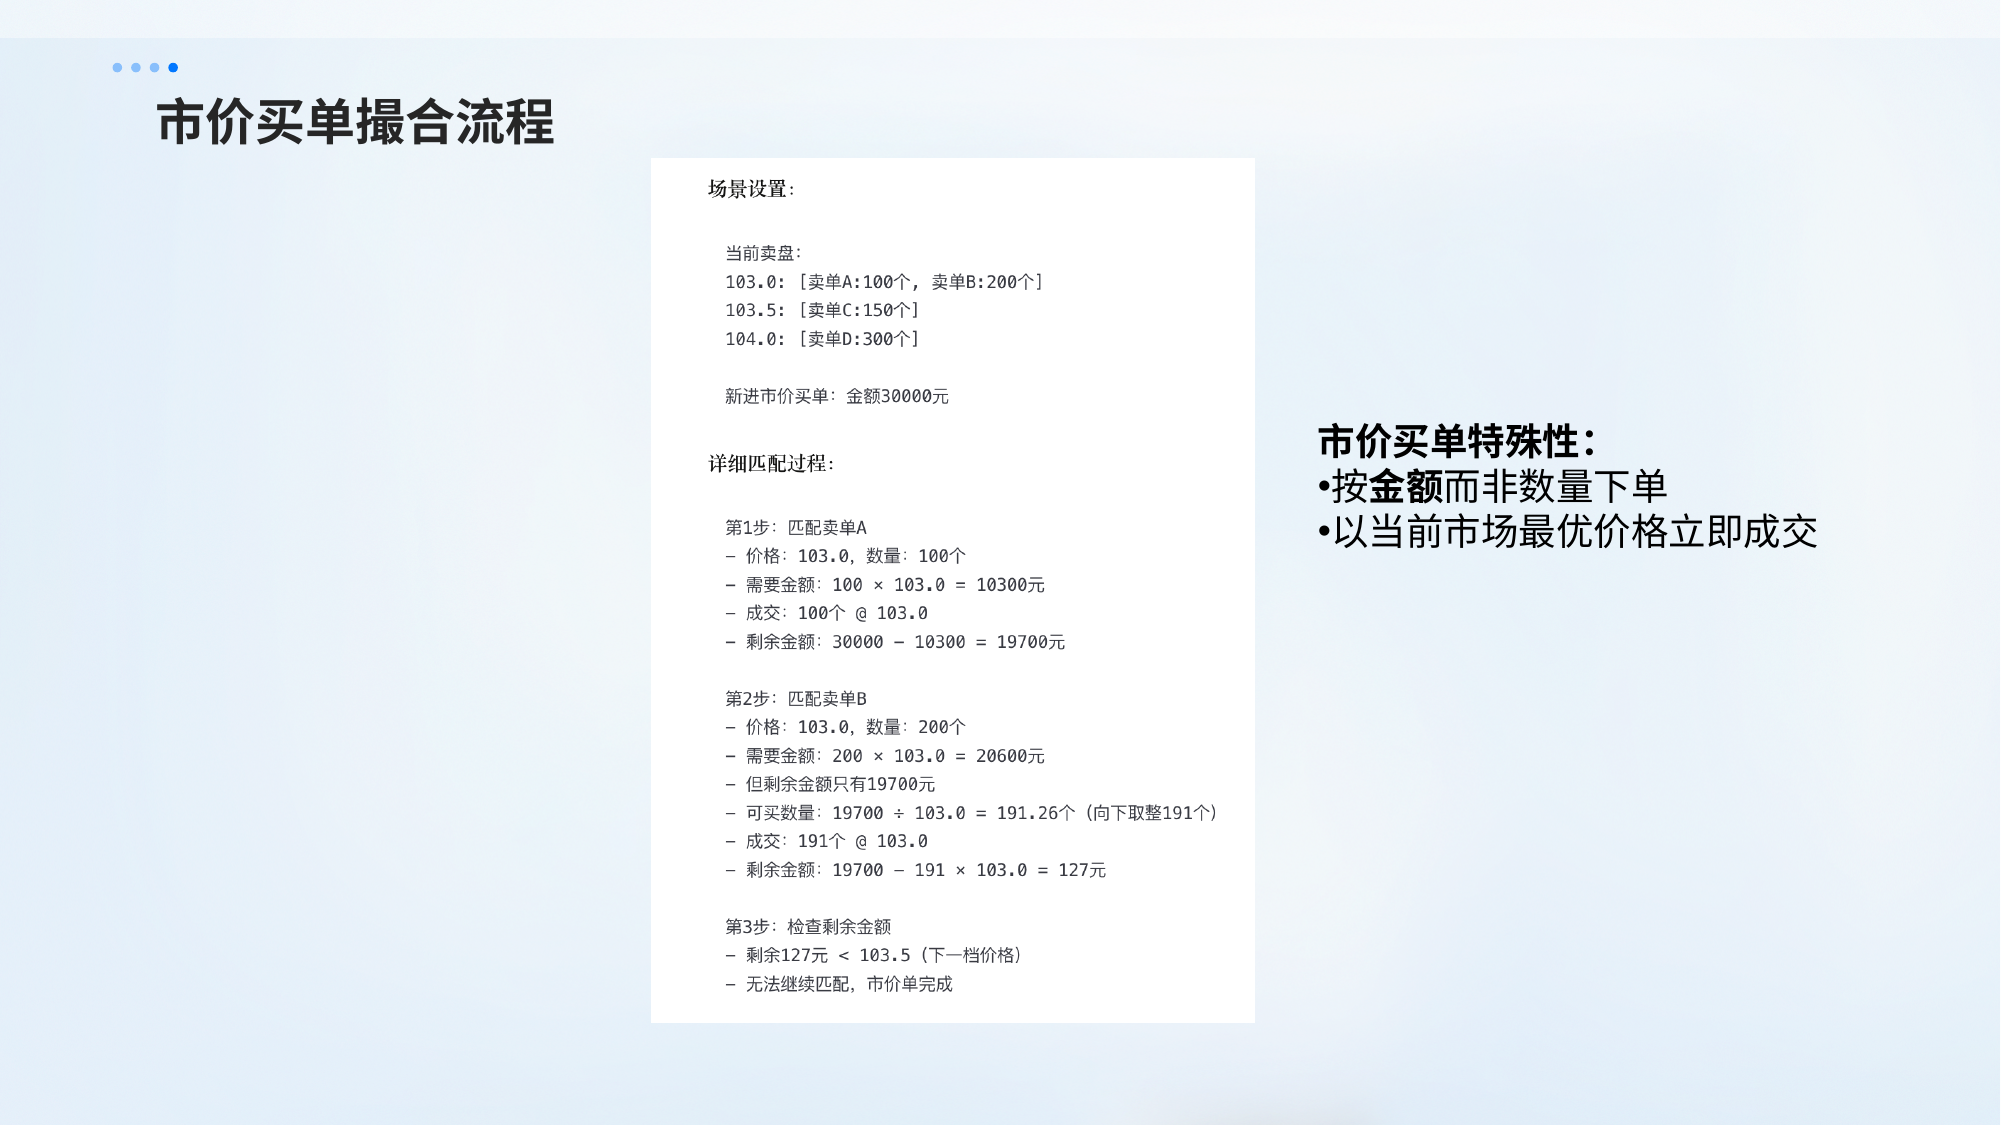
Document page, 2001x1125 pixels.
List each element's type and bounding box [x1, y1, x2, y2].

picture [0, 0, 2001, 1125]
text_box [112, 62, 178, 73]
